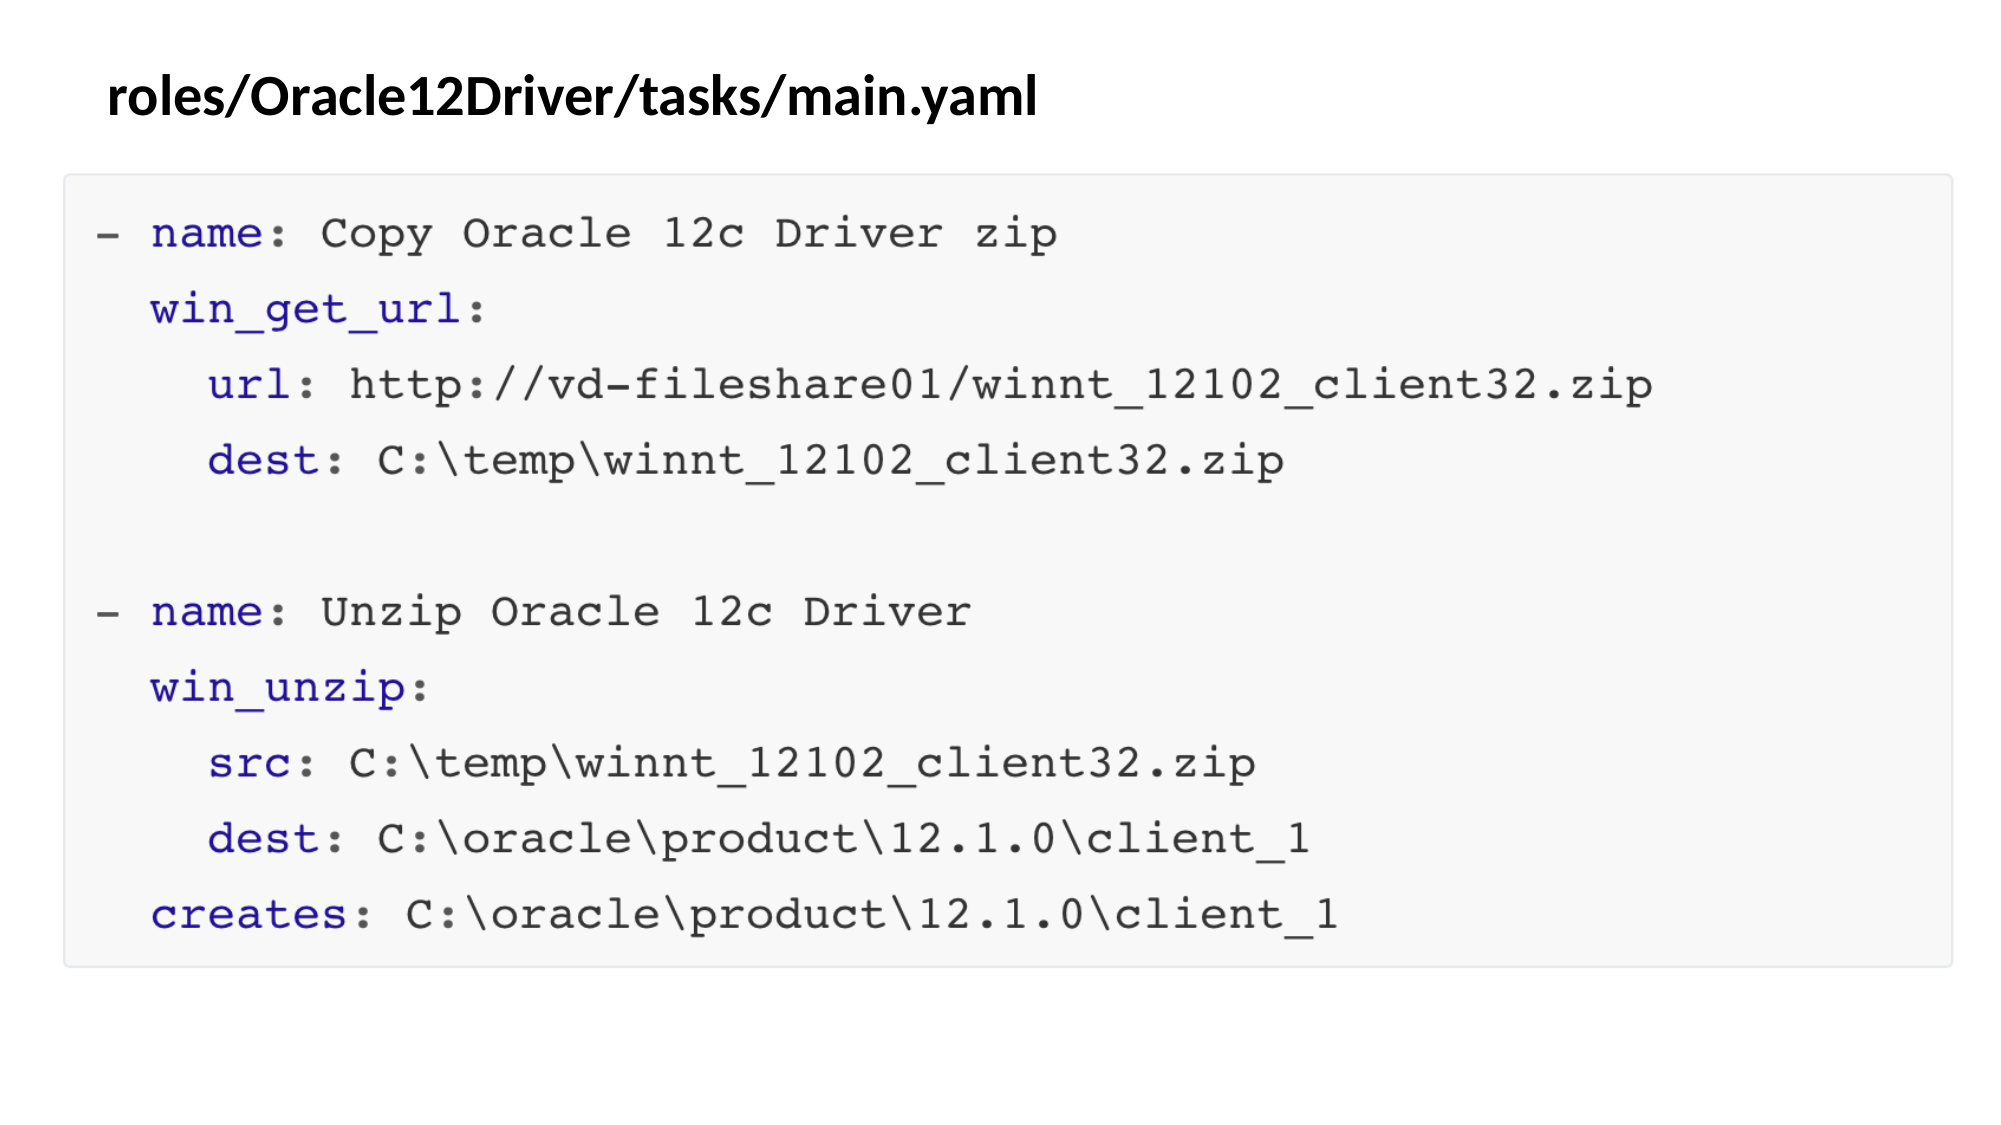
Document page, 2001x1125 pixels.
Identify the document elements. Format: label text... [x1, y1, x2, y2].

text_box roles/Oracle12Driver/tasks/main.yaml [93, 50, 1143, 135]
picture [30, 145, 1970, 980]
